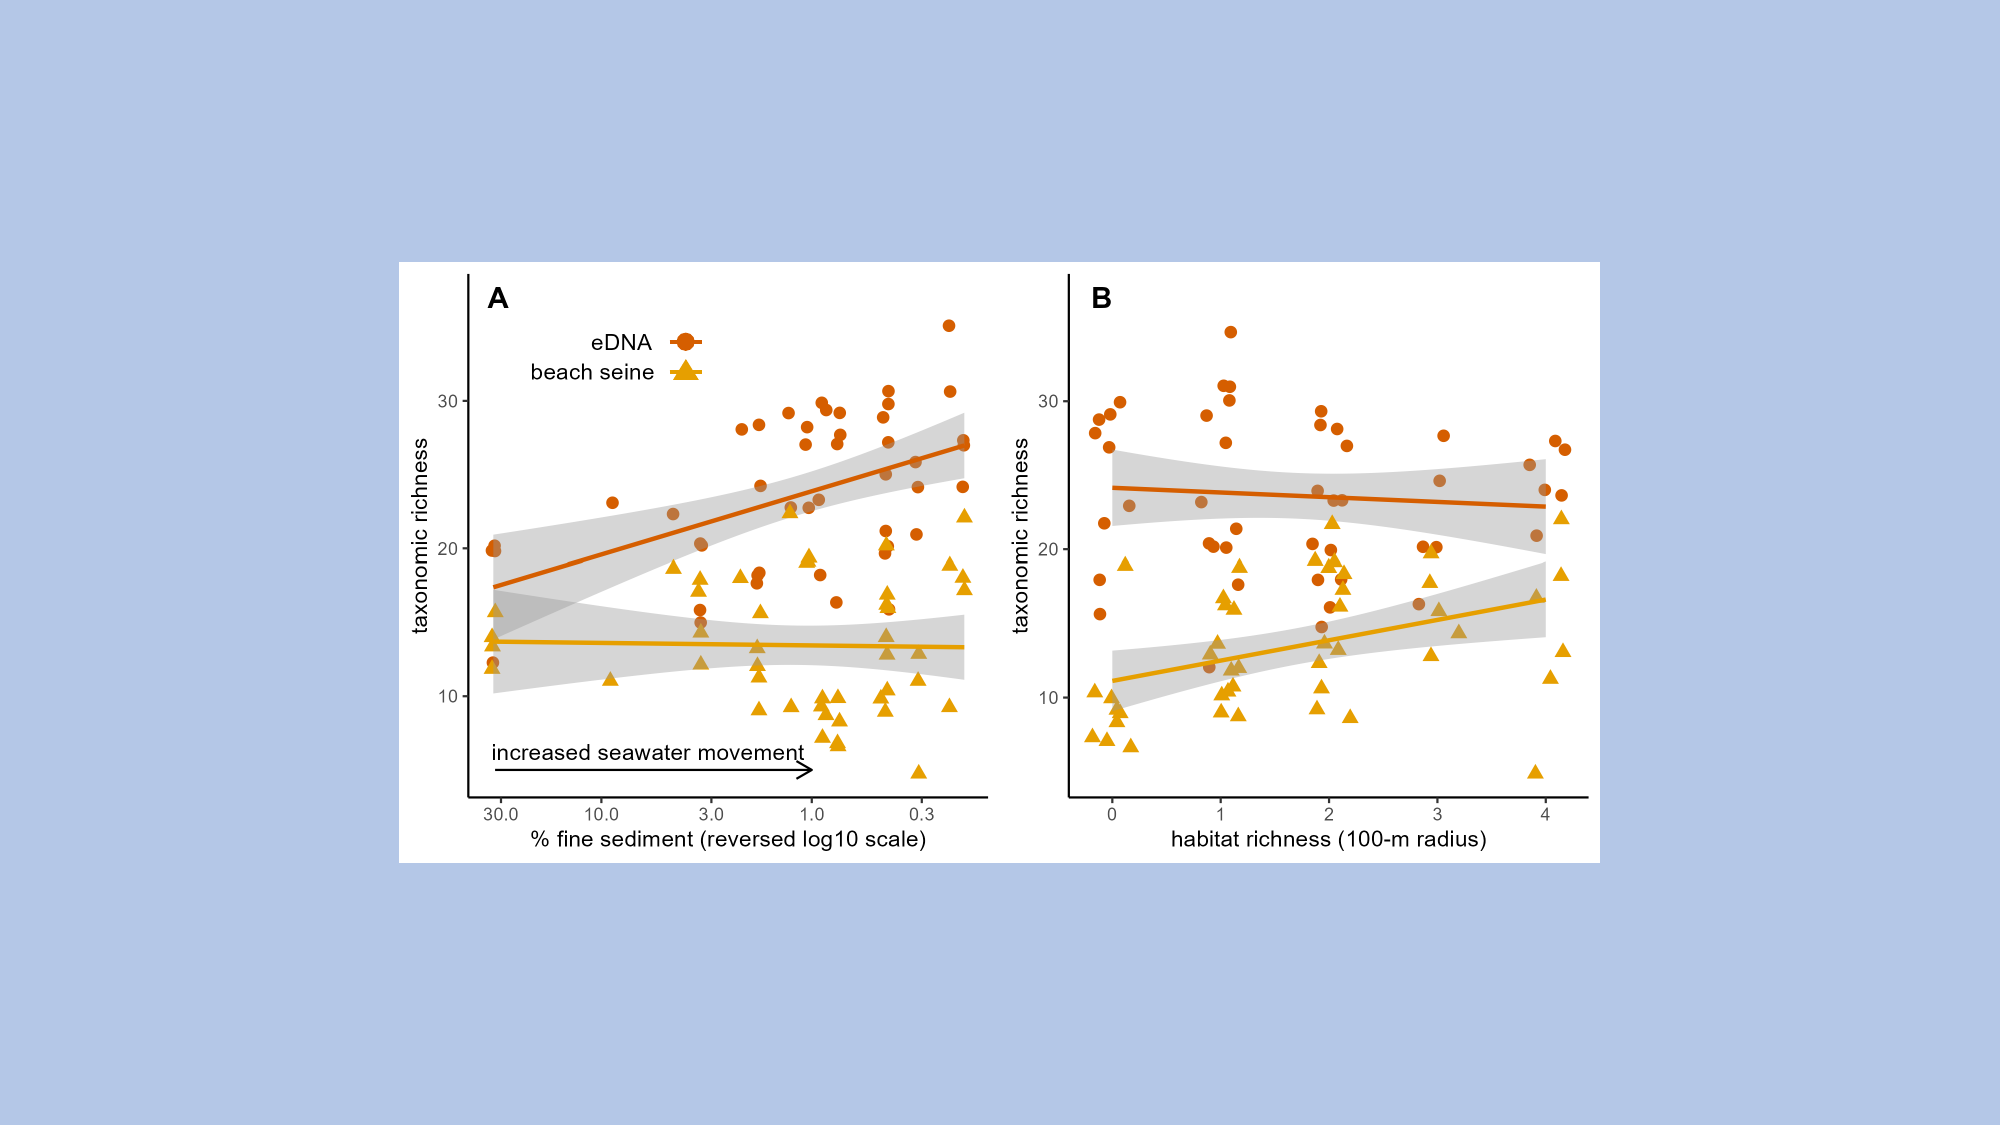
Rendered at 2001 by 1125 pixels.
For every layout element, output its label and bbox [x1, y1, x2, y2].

text_box [399, 262, 1600, 863]
